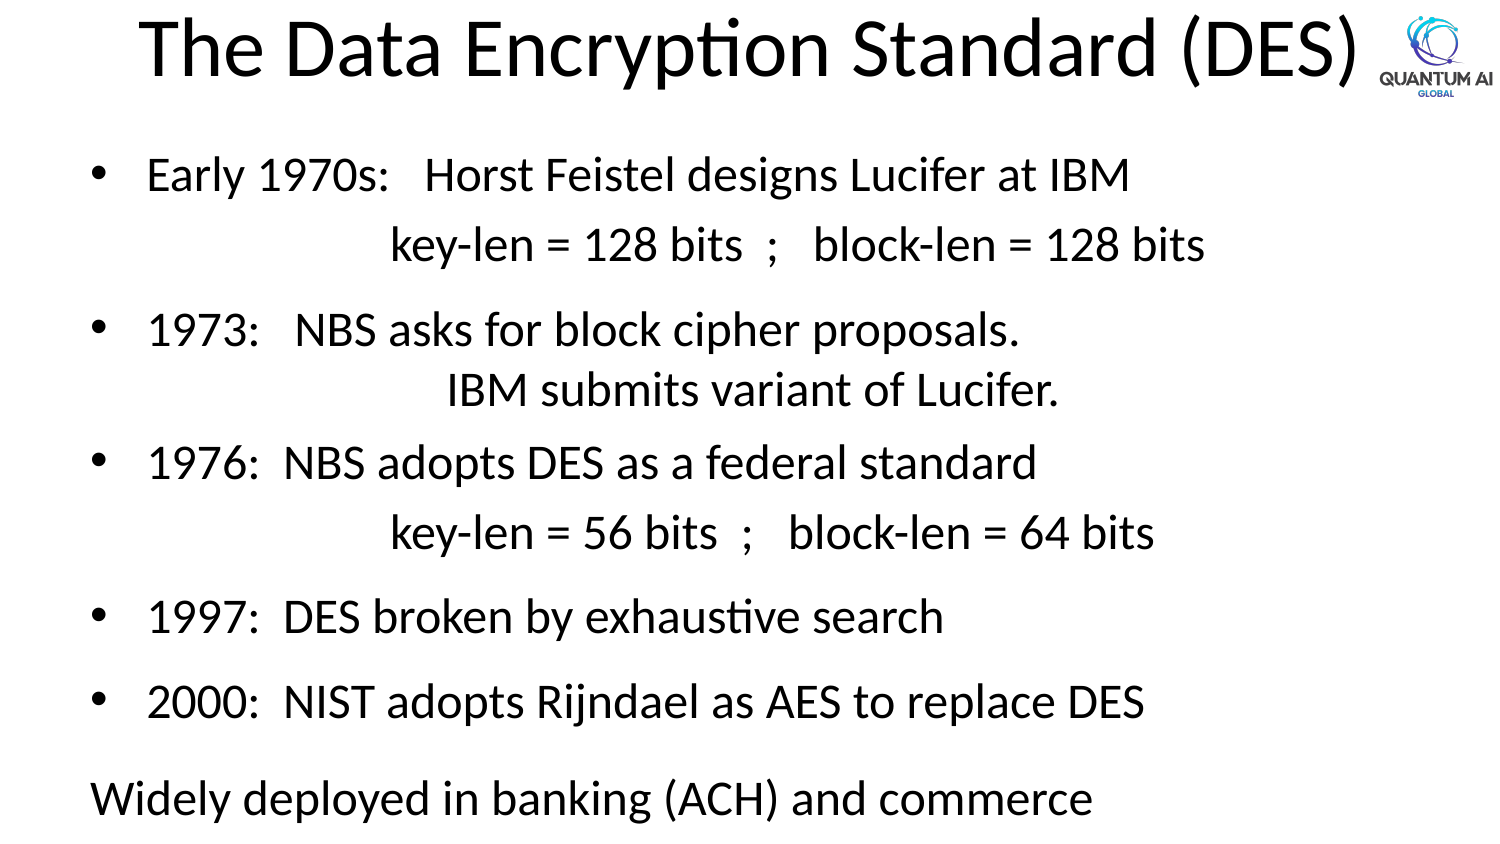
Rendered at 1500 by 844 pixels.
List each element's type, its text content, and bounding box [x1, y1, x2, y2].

list Early 1970s: Horst Feistel designs Lucifer at IBM key-len = 128 bits ; block-len = 128 bits 1973: NBS asks for block cipher proposals. IBM submits variant of Lucifer. 1976: NBS adopts DES as a federal standard key-len = 56 bits ; block-len = 64 bits 1997: DES broken by exhaustive search 2000: NIST adopts Rijndael as AES to replace DES Widely deployed in banking (ACH) and commerce [75, 134, 1500, 844]
picture [1337, 0, 1500, 134]
title The Data Encryption Standard (DES) [75, 0, 1425, 113]
